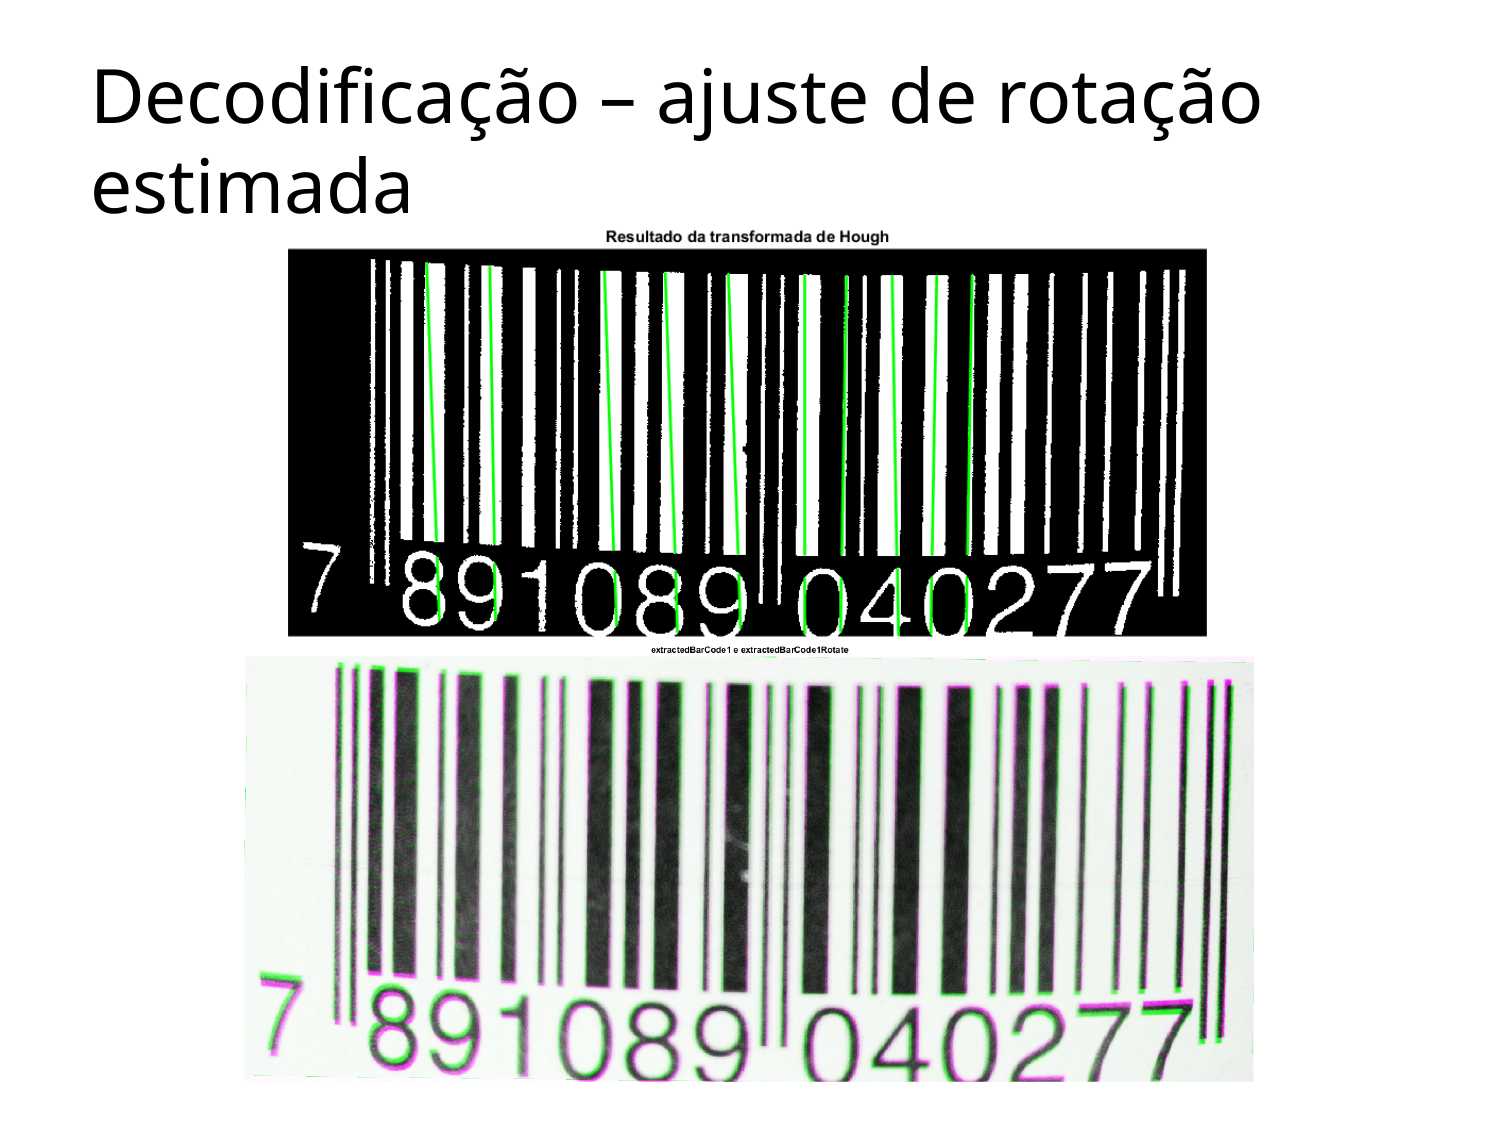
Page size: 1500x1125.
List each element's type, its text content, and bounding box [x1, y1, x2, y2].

picture [287, 224, 1209, 638]
picture [242, 642, 1254, 1084]
title Decodificação – ajuste de rotação estimada [75, 45, 1425, 233]
